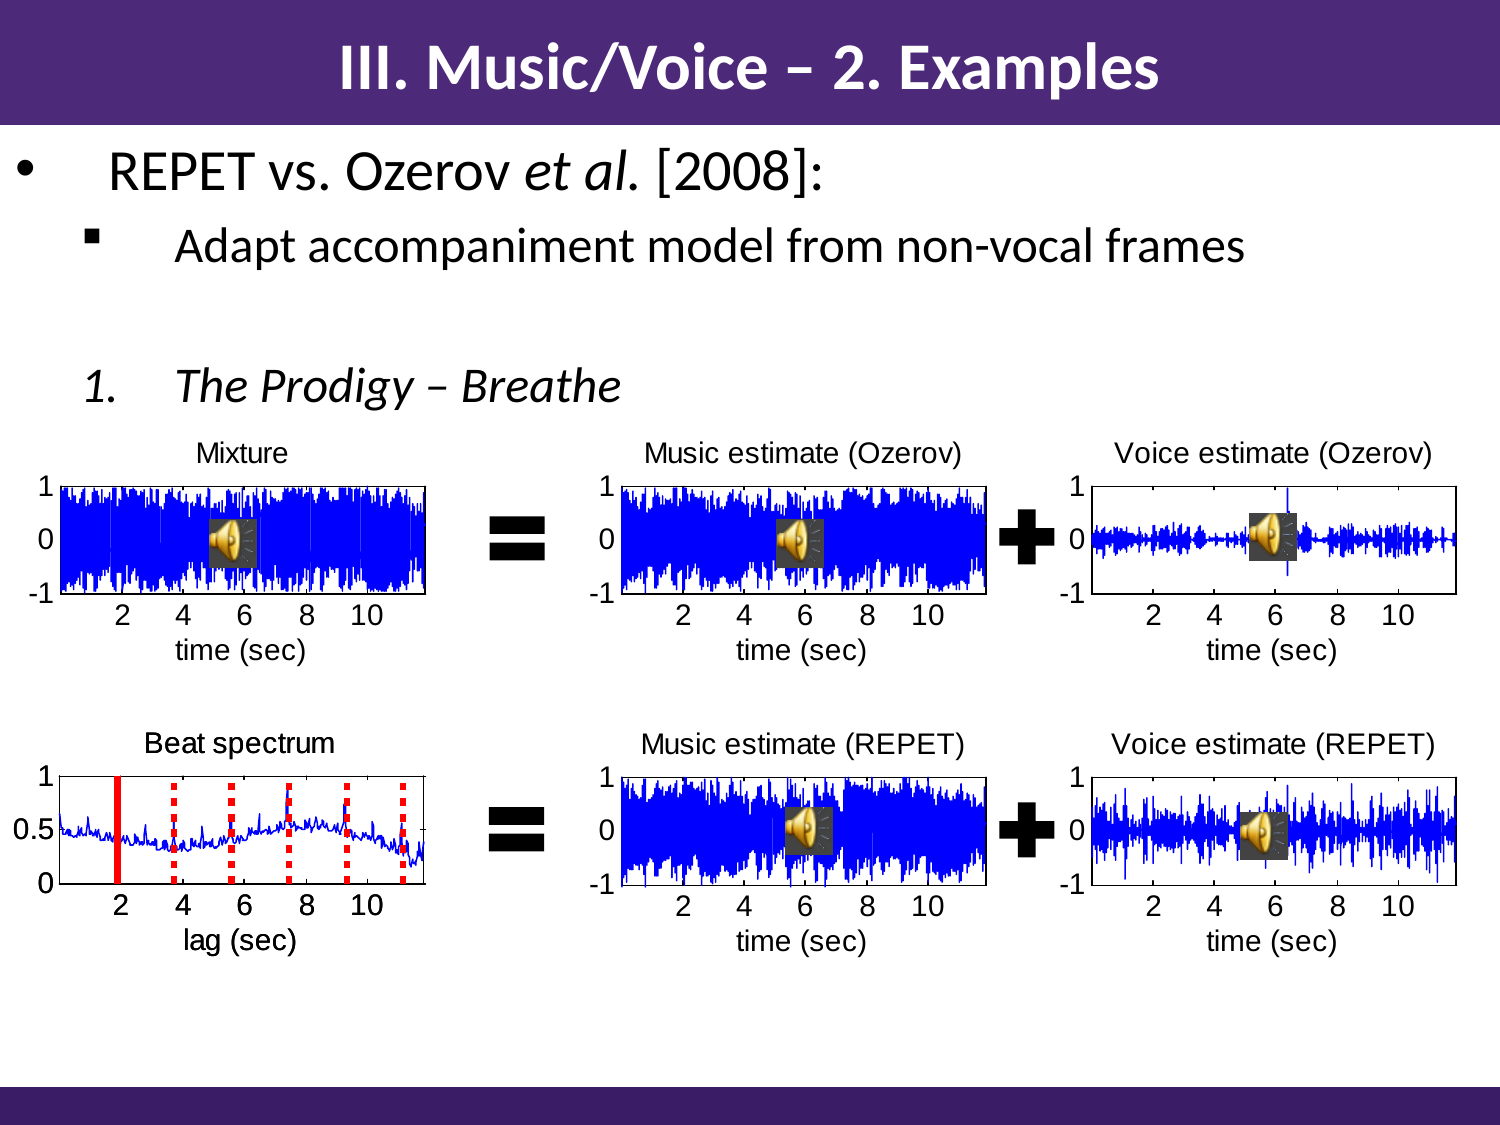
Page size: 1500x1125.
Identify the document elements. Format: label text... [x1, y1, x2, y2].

list REPET vs. Ozerov et al. [2008]: Adapt accompaniment model from non-vocal frames The Prodigy – Breathe [0, 125, 1500, 361]
text_box [487, 805, 546, 827]
text_box [487, 541, 547, 562]
picture [0, 436, 470, 672]
text_box [487, 832, 546, 853]
picture [560, 436, 1500, 672]
text_box [487, 514, 547, 536]
picture [0, 1087, 1500, 1125]
picture [0, 726, 470, 961]
picture [560, 727, 1500, 963]
title III. Music/Voice – 2. Examples [0, 0, 1500, 125]
